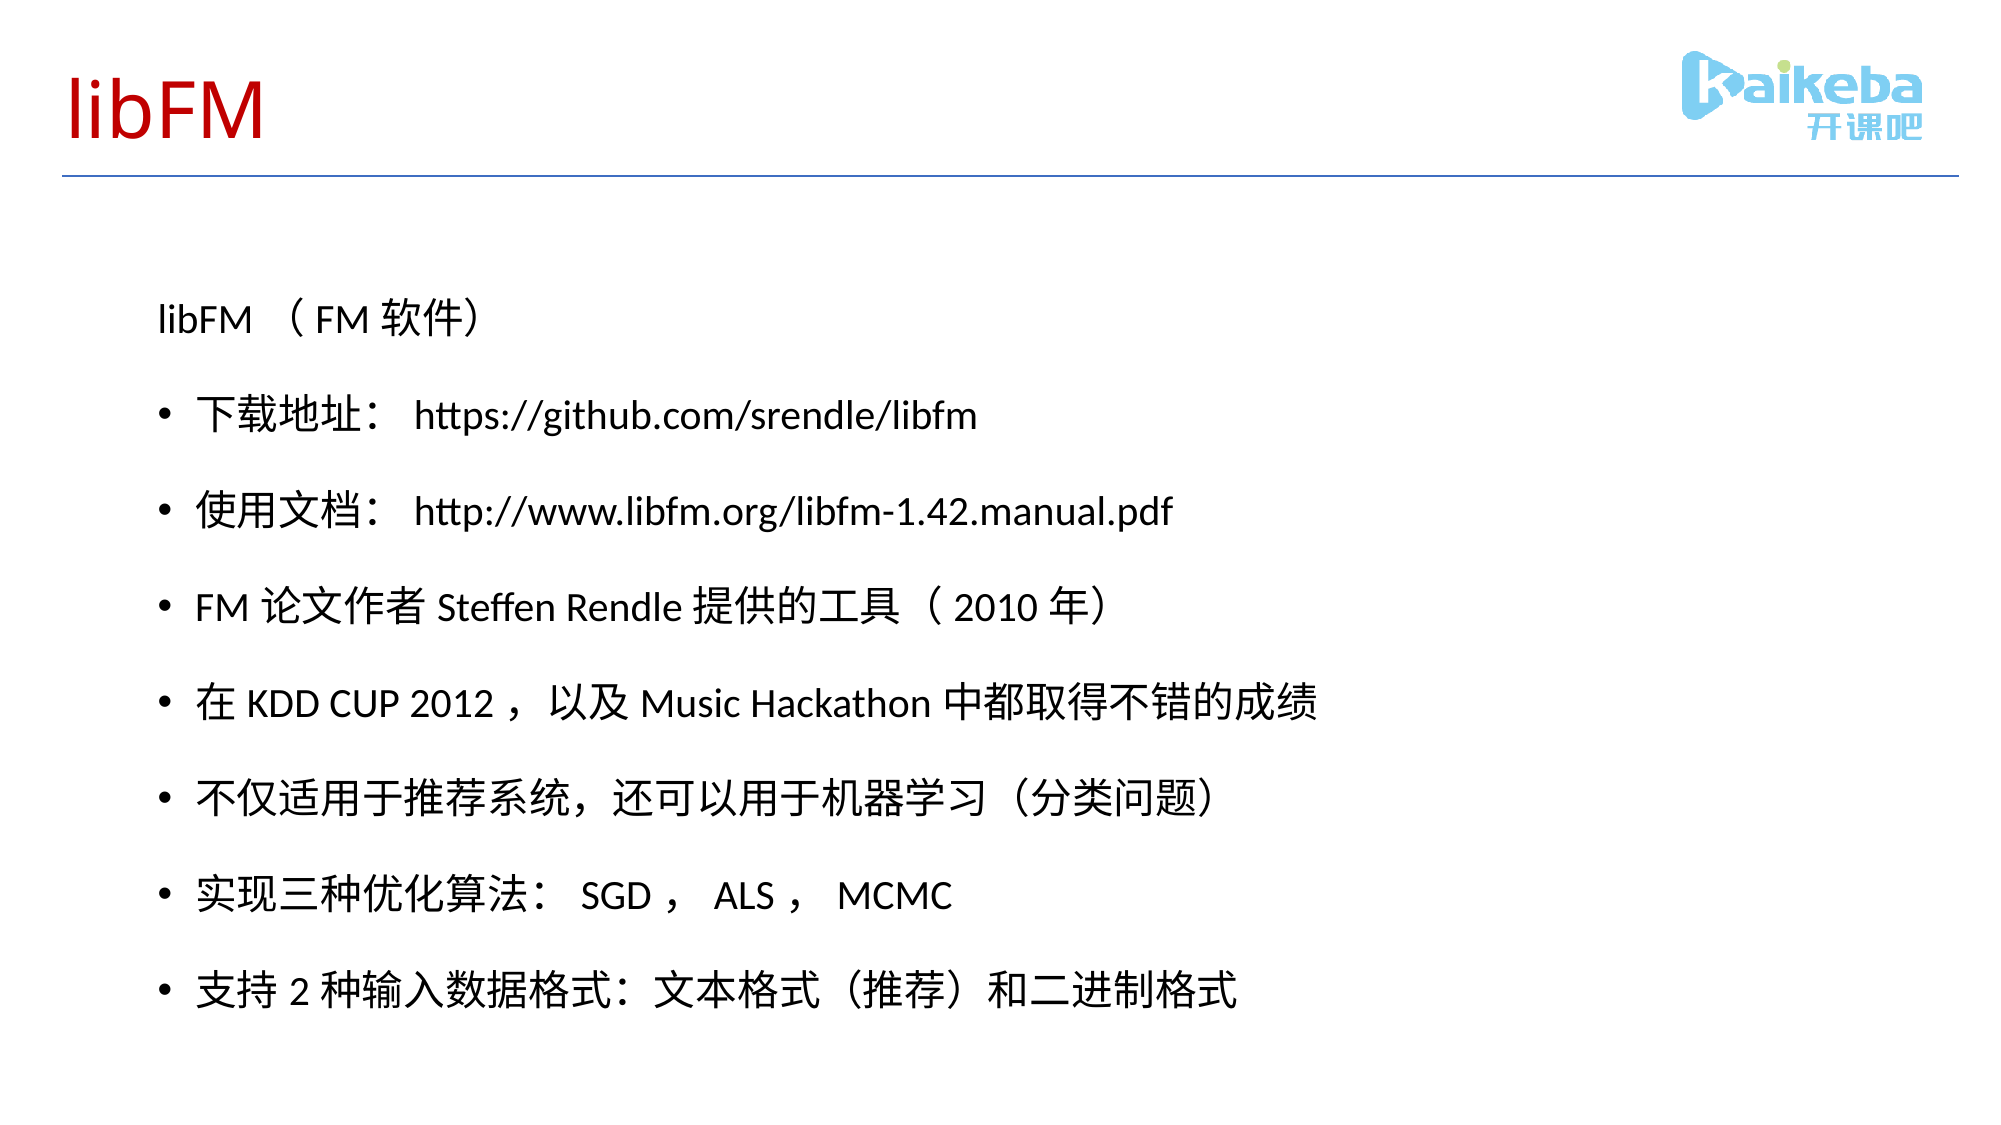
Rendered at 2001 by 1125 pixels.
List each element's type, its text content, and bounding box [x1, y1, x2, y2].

title libFM [57, 59, 1728, 167]
text_box libFM（FM软件） 下载地址：https://github.com/srendle/libfm 使用文档：http://www.libfm.org/libfm-1.42.manual.pdf FM论文作者Steffen Rendle提供的工具（2010年） 在KDD CUP 2012，以及Music Hackathon中都取得不错的成绩 不仅适用于推荐系统，还可以用于机器学习（分类问题） 实现三种优化算法：SGD，ALS，MCMC 支持2种输入数据格式：文本格式（推荐）和二进制格式 [150, 259, 1912, 1033]
